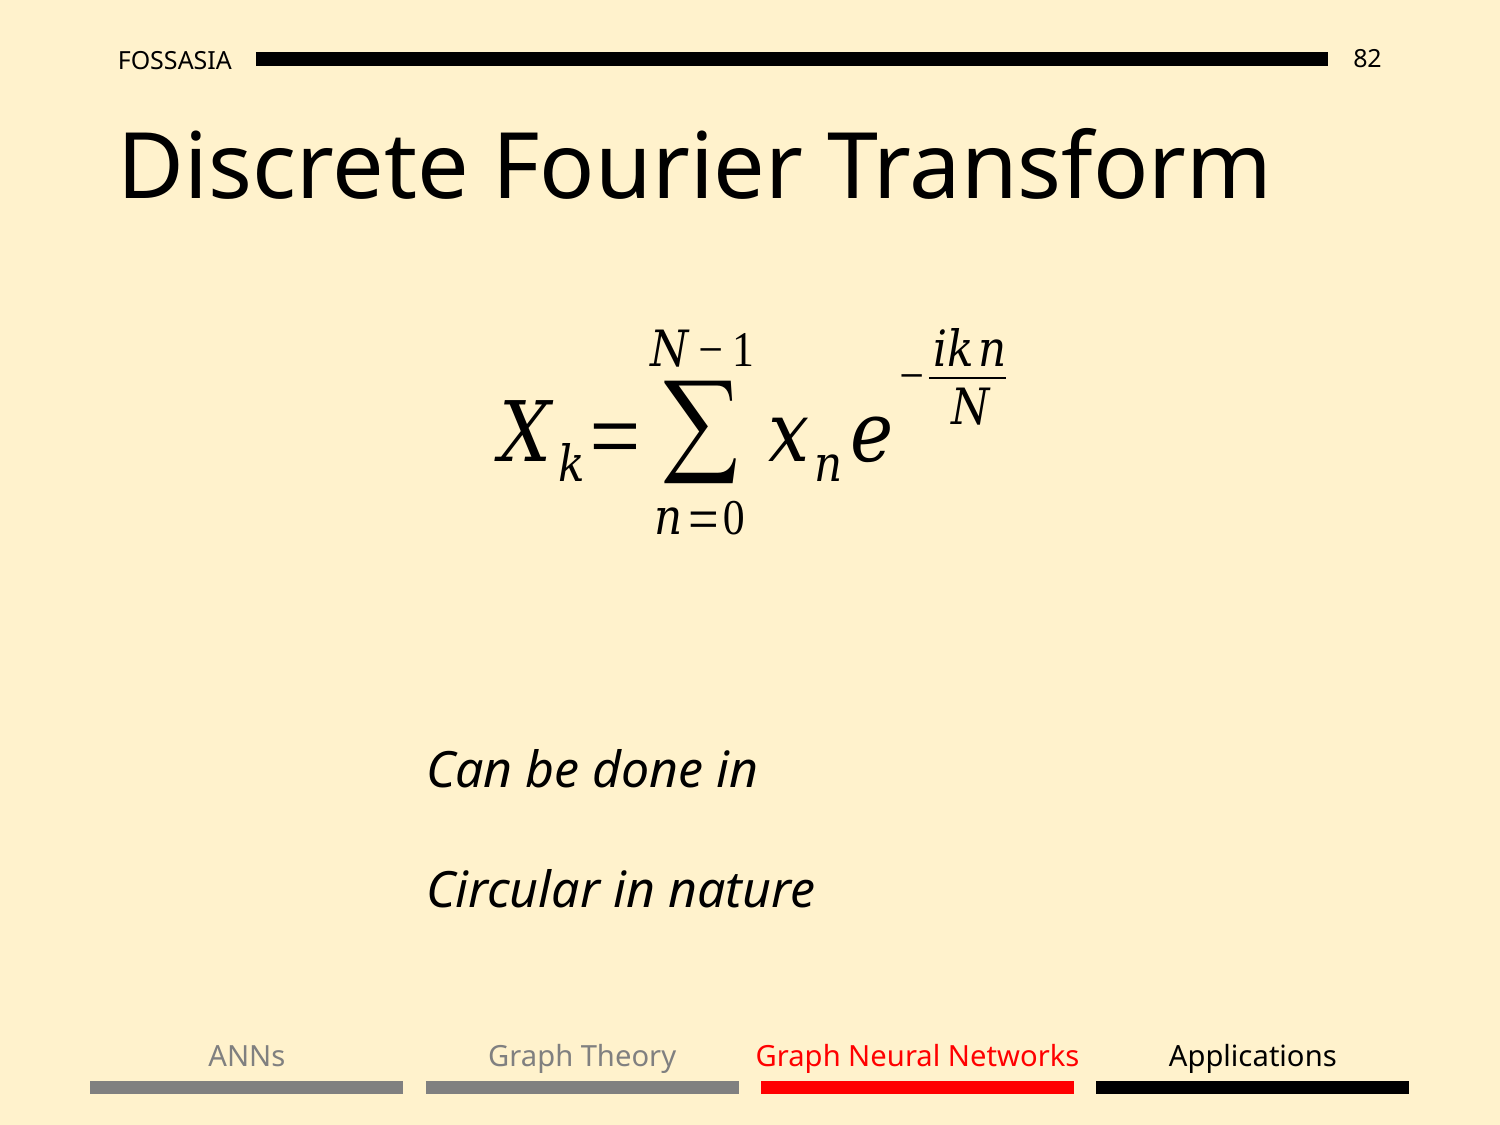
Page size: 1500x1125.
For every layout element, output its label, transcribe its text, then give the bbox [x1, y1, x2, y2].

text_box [90, 1029, 1410, 1088]
title Discrete Fourier Transform [103, 59, 1397, 278]
